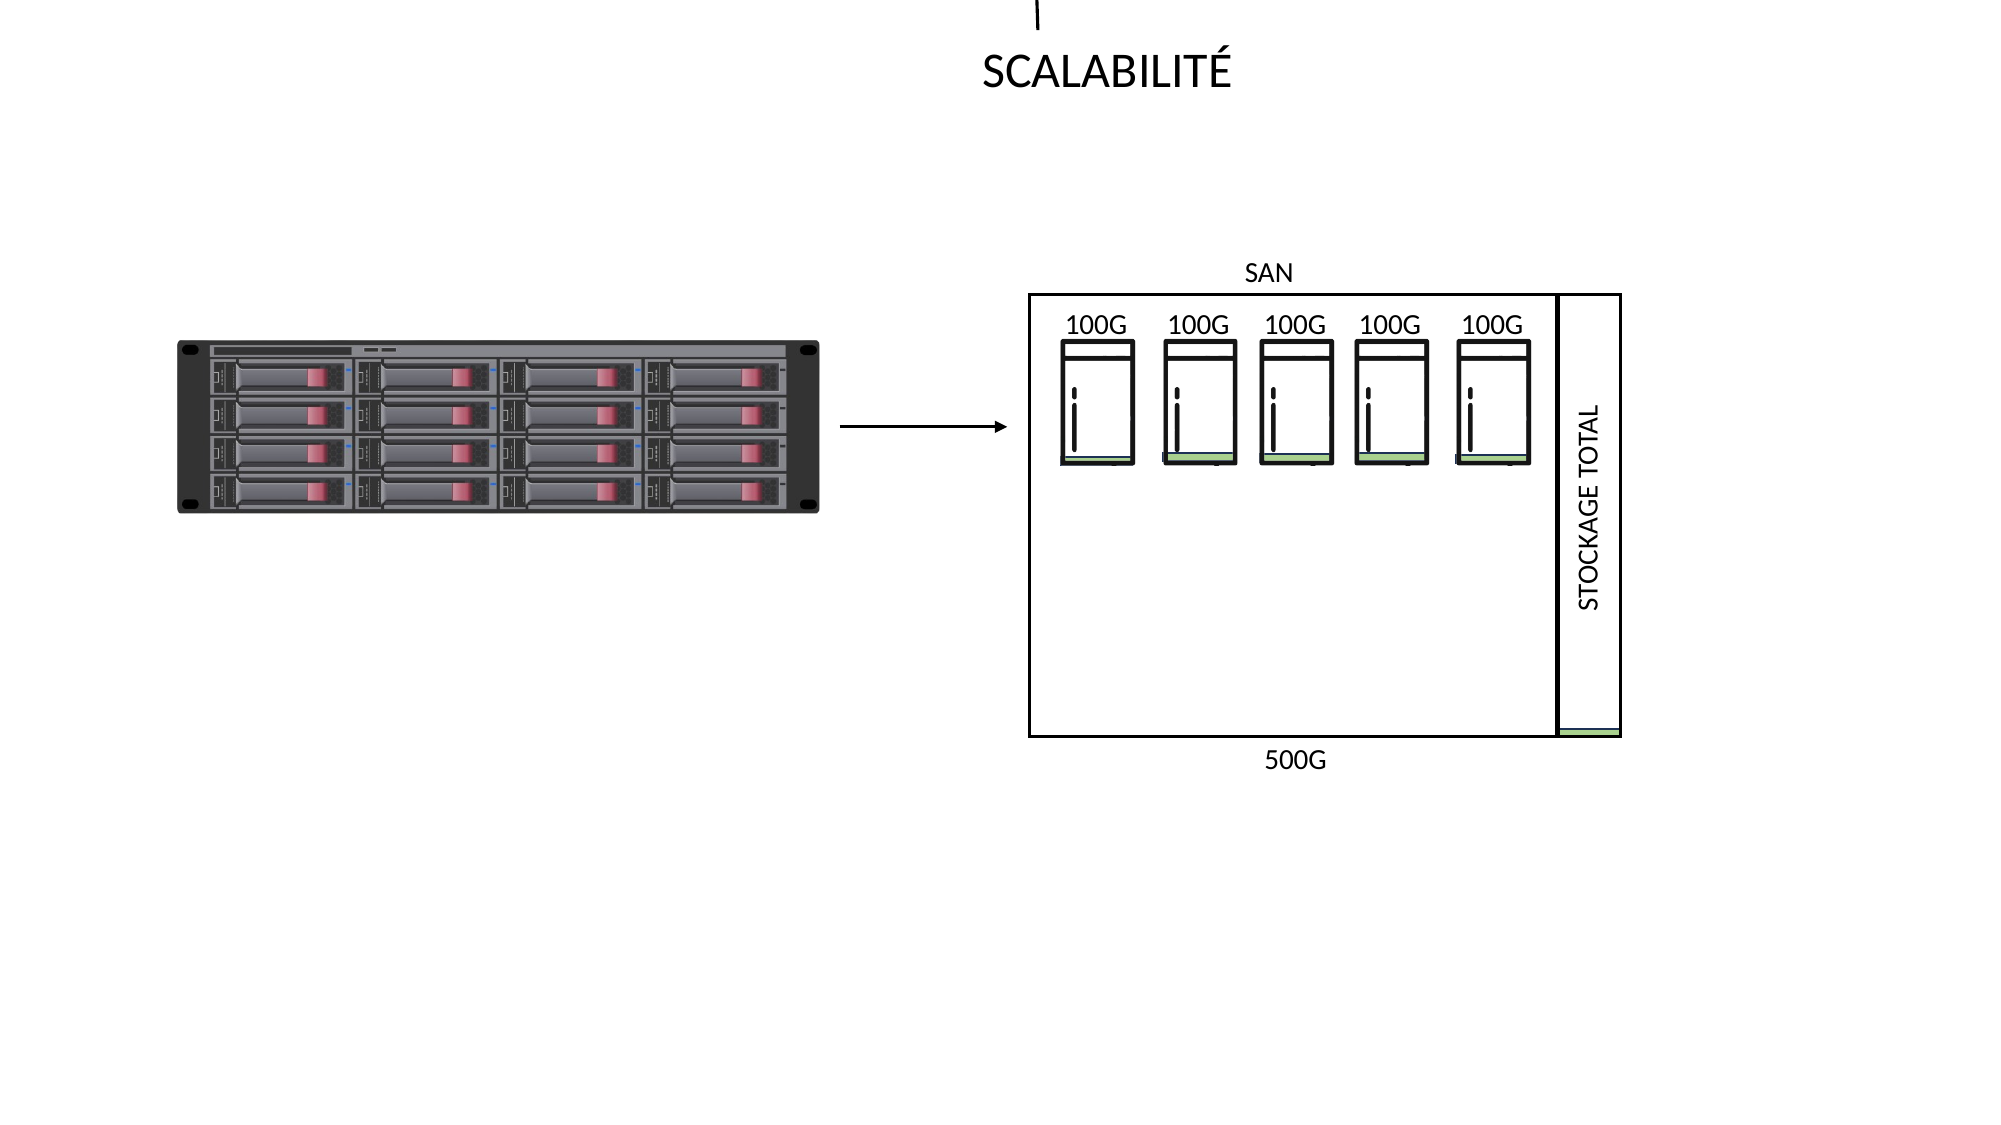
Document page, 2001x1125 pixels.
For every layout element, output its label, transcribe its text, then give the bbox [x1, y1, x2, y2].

text_box Stockage total [1560, 311, 1611, 627]
text_box [1029, 466, 1557, 738]
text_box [1128, 294, 1224, 466]
text_box SAN [1230, 245, 1566, 294]
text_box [1421, 294, 1595, 466]
text_box 500G [1249, 733, 1399, 783]
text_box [1025, 294, 1128, 466]
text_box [1319, 294, 1421, 466]
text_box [1224, 294, 1319, 466]
picture [169, 332, 827, 521]
text_box [1558, 293, 1621, 738]
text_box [967, 0, 1449, 106]
